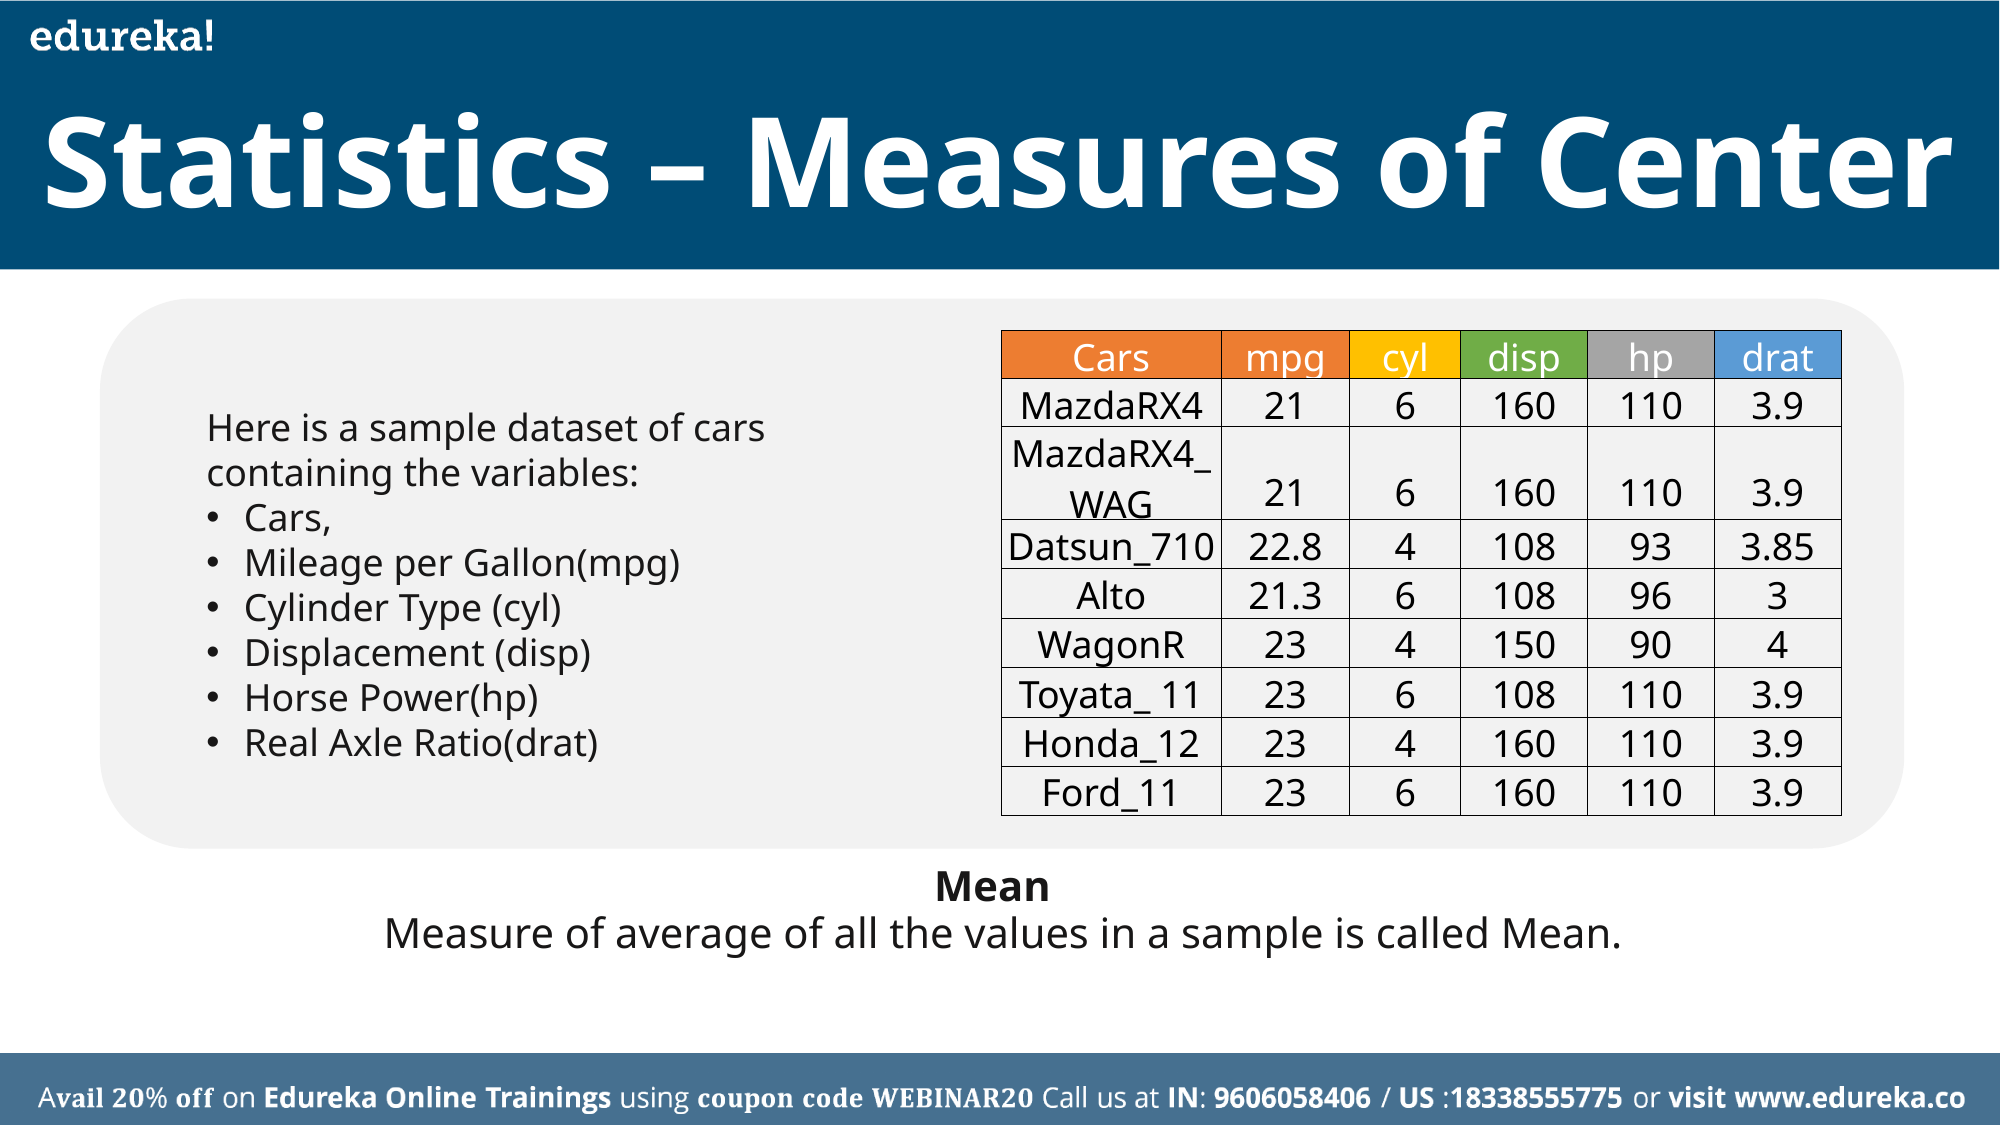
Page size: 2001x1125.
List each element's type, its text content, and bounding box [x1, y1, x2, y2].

table_cell 23 [1222, 718, 1349, 766]
table_header mpg [1222, 331, 1349, 378]
table_cell 160 [1461, 427, 1587, 519]
table_cell 110 [1588, 379, 1714, 426]
table_cell 160 [1461, 767, 1587, 815]
table_cell 150 [1461, 619, 1587, 667]
text_box [0, 240, 2000, 270]
table_cell 160 [1461, 379, 1587, 426]
table_cell 4 [1350, 619, 1460, 667]
table_cell 3.85 [1715, 520, 1841, 568]
table_cell Alto [1002, 569, 1221, 618]
table_cell 6 [1350, 668, 1460, 717]
table_cell 21 [1222, 427, 1349, 519]
table_cell 21 [1222, 379, 1349, 426]
table_header hp [1588, 331, 1714, 378]
table_cell 3.9 [1715, 668, 1841, 717]
table_header cyl [1350, 331, 1460, 378]
table_cell 23 [1222, 767, 1349, 815]
table_cell Datsun_710 [1002, 520, 1221, 568]
picture [0, 1053, 2000, 1125]
table_cell 6 [1350, 427, 1460, 519]
table_cell 23 [1222, 668, 1349, 717]
table_header drat [1715, 331, 1841, 378]
table_cell 23 [1222, 619, 1349, 667]
table_cell 3.9 [1715, 379, 1841, 426]
table_cell WagonR [1002, 619, 1221, 667]
text_box Statistics – Measures of Center [0, 75, 2000, 240]
table_cell 6 [1350, 379, 1460, 426]
table_cell Ford_11 [1002, 767, 1221, 815]
table_header disp [1461, 331, 1587, 378]
table_cell Honda_12 [1002, 718, 1221, 766]
table_cell 108 [1461, 668, 1587, 717]
text_box Mean [95, 852, 1900, 918]
table_cell 3.9 [1715, 767, 1841, 815]
table_cell 3.9 [1715, 718, 1841, 766]
table_cell 21.3 [1222, 569, 1349, 618]
table_cell MazdaRX4 [1002, 379, 1221, 426]
text_box [0, 0, 2000, 75]
table_cell Toyata_ 11 [1002, 668, 1221, 717]
text_box [99, 298, 1905, 849]
table_cell 4 [1715, 619, 1841, 667]
table_cell 6 [1350, 767, 1460, 815]
table_cell 110 [1588, 718, 1714, 766]
table_cell 4 [1350, 520, 1460, 568]
table_cell 110 [1588, 427, 1714, 519]
table_header Cars [1002, 331, 1221, 378]
table_cell 3.9 [1715, 427, 1841, 519]
picture [29, 13, 215, 61]
text_box Here is a sample dataset of cars containing the variables: Cars, Mileage per Gallon(mpg) Cylinder Type (cyl) Displacement (disp) Horse Power(hp) Real Axle Ratio(drat) [191, 396, 917, 772]
table_cell 96 [1588, 569, 1714, 618]
table_cell 110 [1588, 767, 1714, 815]
table_cell 4 [1350, 718, 1460, 766]
table_cell 6 [1350, 569, 1460, 618]
table_cell 93 [1588, 520, 1714, 568]
table_cell 110 [1588, 668, 1714, 717]
table_cell 108 [1461, 569, 1587, 618]
table_cell 108 [1461, 520, 1587, 568]
table_cell 3 [1715, 569, 1841, 618]
table_cell 22.8 [1222, 520, 1349, 568]
text_box Measure of average of all the values in a sample is called Mean. [95, 918, 1900, 964]
table_cell 160 [1461, 718, 1587, 766]
table_cell 90 [1588, 619, 1714, 667]
table_cell MazdaRX4_WAG [1002, 427, 1221, 519]
